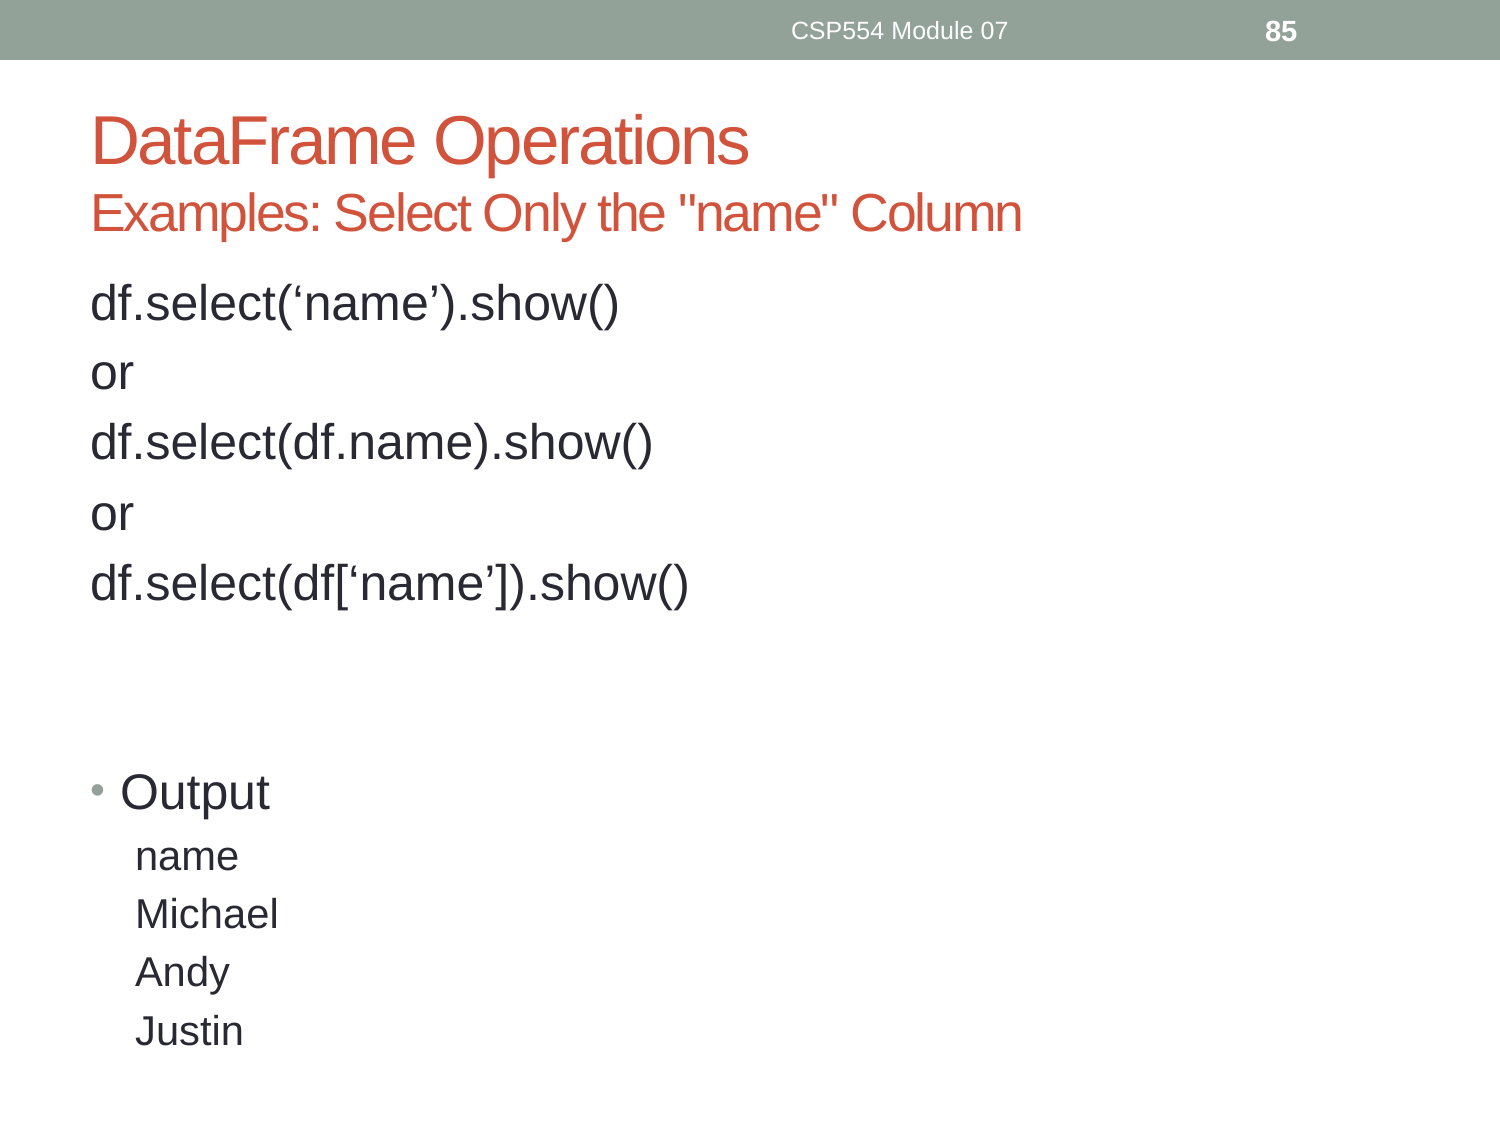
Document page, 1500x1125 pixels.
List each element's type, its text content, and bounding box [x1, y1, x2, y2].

list df.select(‘name’).show() or df.select(df.name).show() or df.select(df[‘name’]).show() Output name Michael Andy Justin [75, 262, 1425, 1063]
slide_number 85 [1250, 3, 1425, 57]
title DataFrame Operations Examples: Select Only the "name" Column [75, 87, 1425, 250]
footer CSP554 Module 07 [562, 3, 1238, 57]
